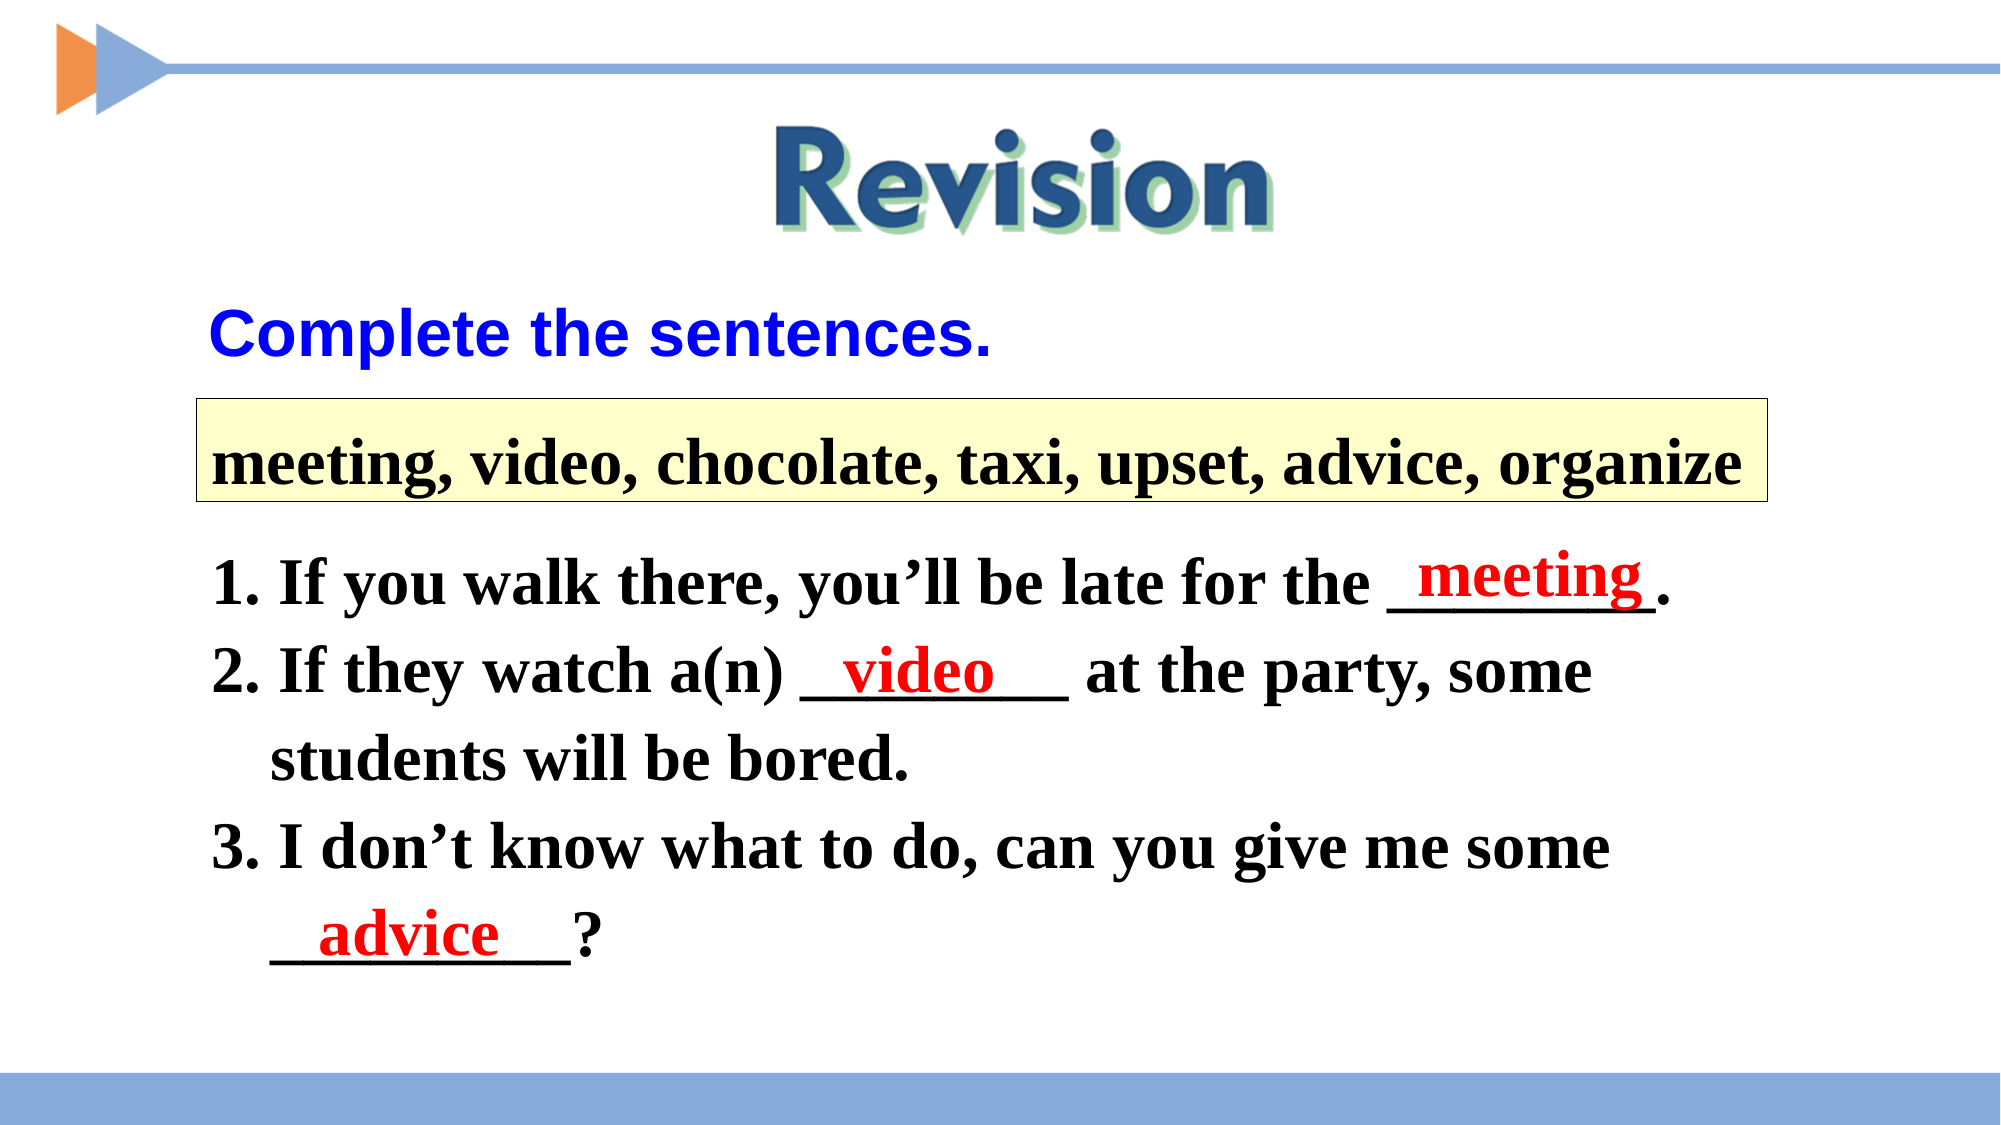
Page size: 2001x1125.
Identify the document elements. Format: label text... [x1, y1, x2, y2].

text_box meeting, video, chocolate, taxi, upset, advice, organize [196, 398, 1768, 502]
text_box video [828, 618, 1011, 714]
text_box Complete the sentences. [193, 282, 1056, 378]
text_box 1. If you walk there, you’ll be late for the ________. 2. If they watch a(n) ________ at the party, some students will be bored. 3. I don’t know what to do, can you give me some _________? [196, 522, 1827, 978]
text_box meeting [1402, 522, 1659, 618]
picture [0, 0, 2001, 1125]
text_box advice [303, 881, 516, 977]
